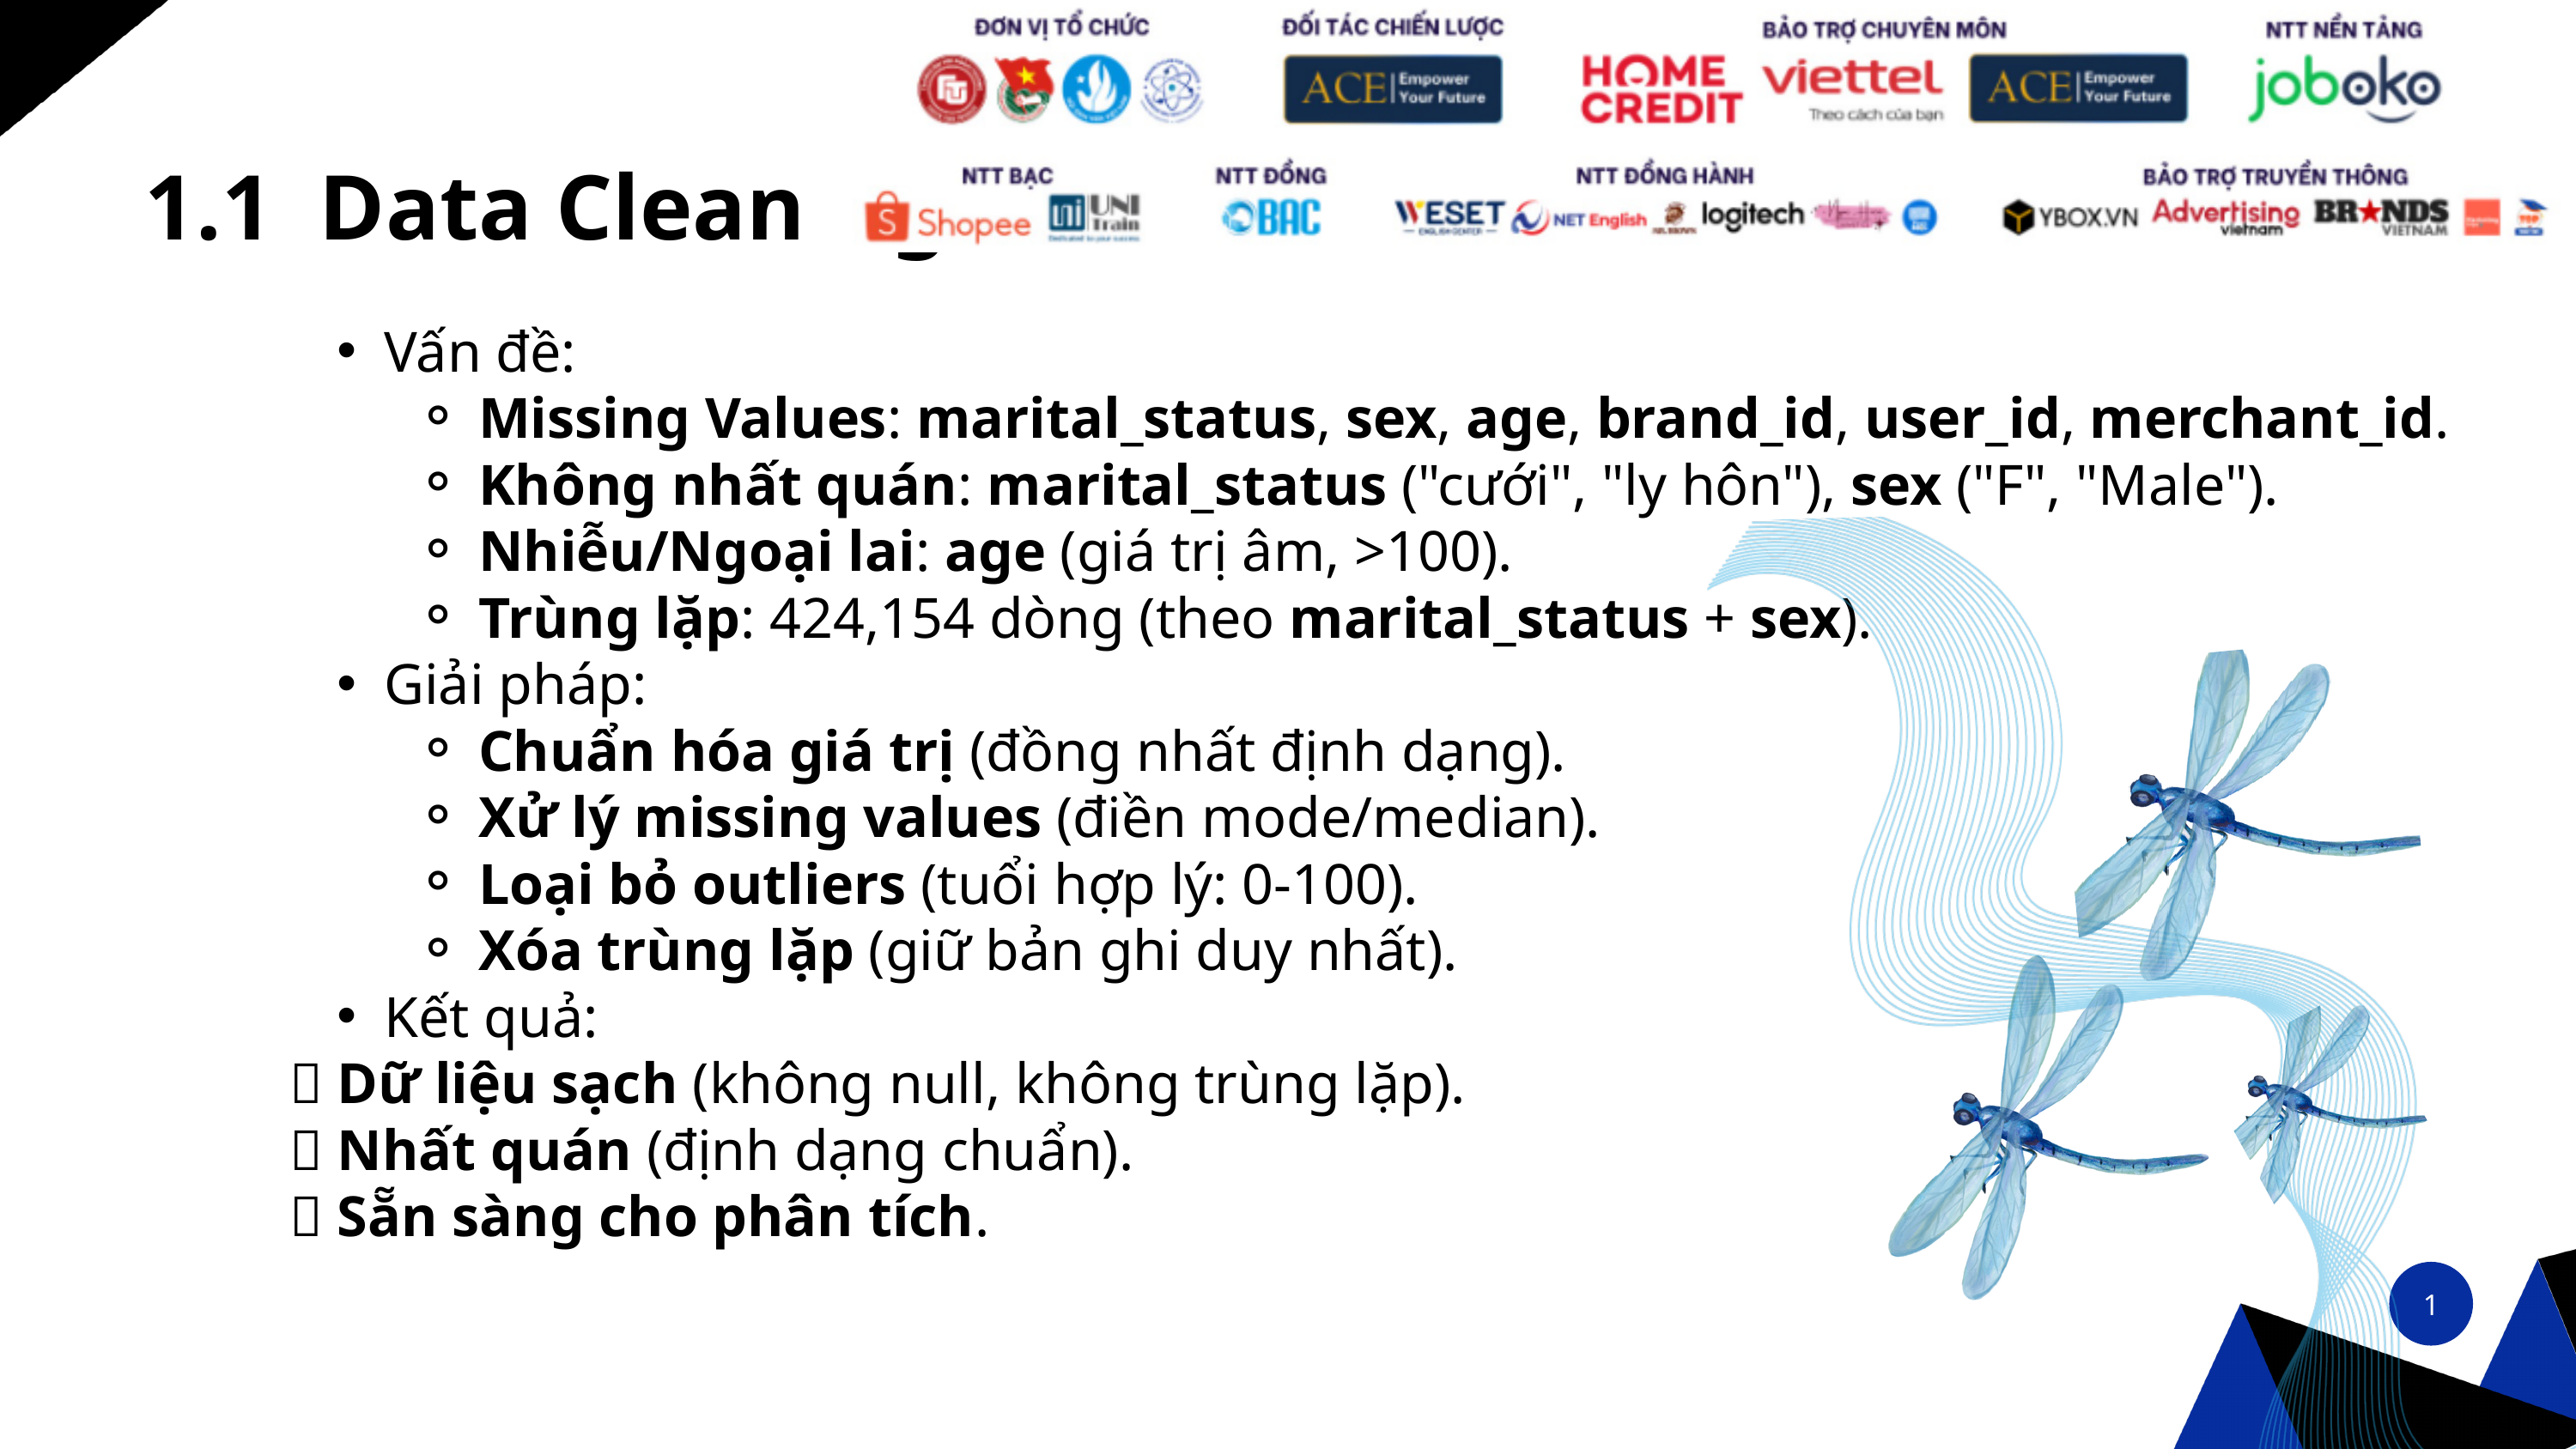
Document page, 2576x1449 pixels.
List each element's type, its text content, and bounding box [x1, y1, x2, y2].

text_box 1.1 Data Cleaning [144, 132, 1555, 258]
text_box Vấn đề: Missing Values: marital_status, sex, age, brand_id, user_id, merchant_id. Không nhất quán: marital_status ("cưới", "ly hôn"), sex ("F", "Male"). Nhiễu/Ngoại lai: age (giá trị âm, >100). Trùng lặp: 424,154 dòng (theo marital_status + sex). Giải pháp: Chuẩn hóa giá trị (đồng nhất định dạng). Xử lý missing values (điền mode/median). Loại bỏ outliers (tuổi hợp lý: 0-100). Xóa trùng lặp (giữ bản ghi duy nhất). Kết quả: ✅ Dữ liệu sạch (không null, không trùng lặp). ✅ Nhất quán (định dạng chuẩn). ✅ Sẵn sàng cho phân tích. [289, 316, 2576, 1314]
text_box [810, 0, 2576, 252]
text_box [0, 0, 534, 510]
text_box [2389, 1261, 2474, 1346]
text_box [2201, 986, 2432, 1212]
text_box [2053, 634, 2432, 987]
text_box [1705, 497, 2576, 1449]
text_box [1887, 955, 2209, 1304]
